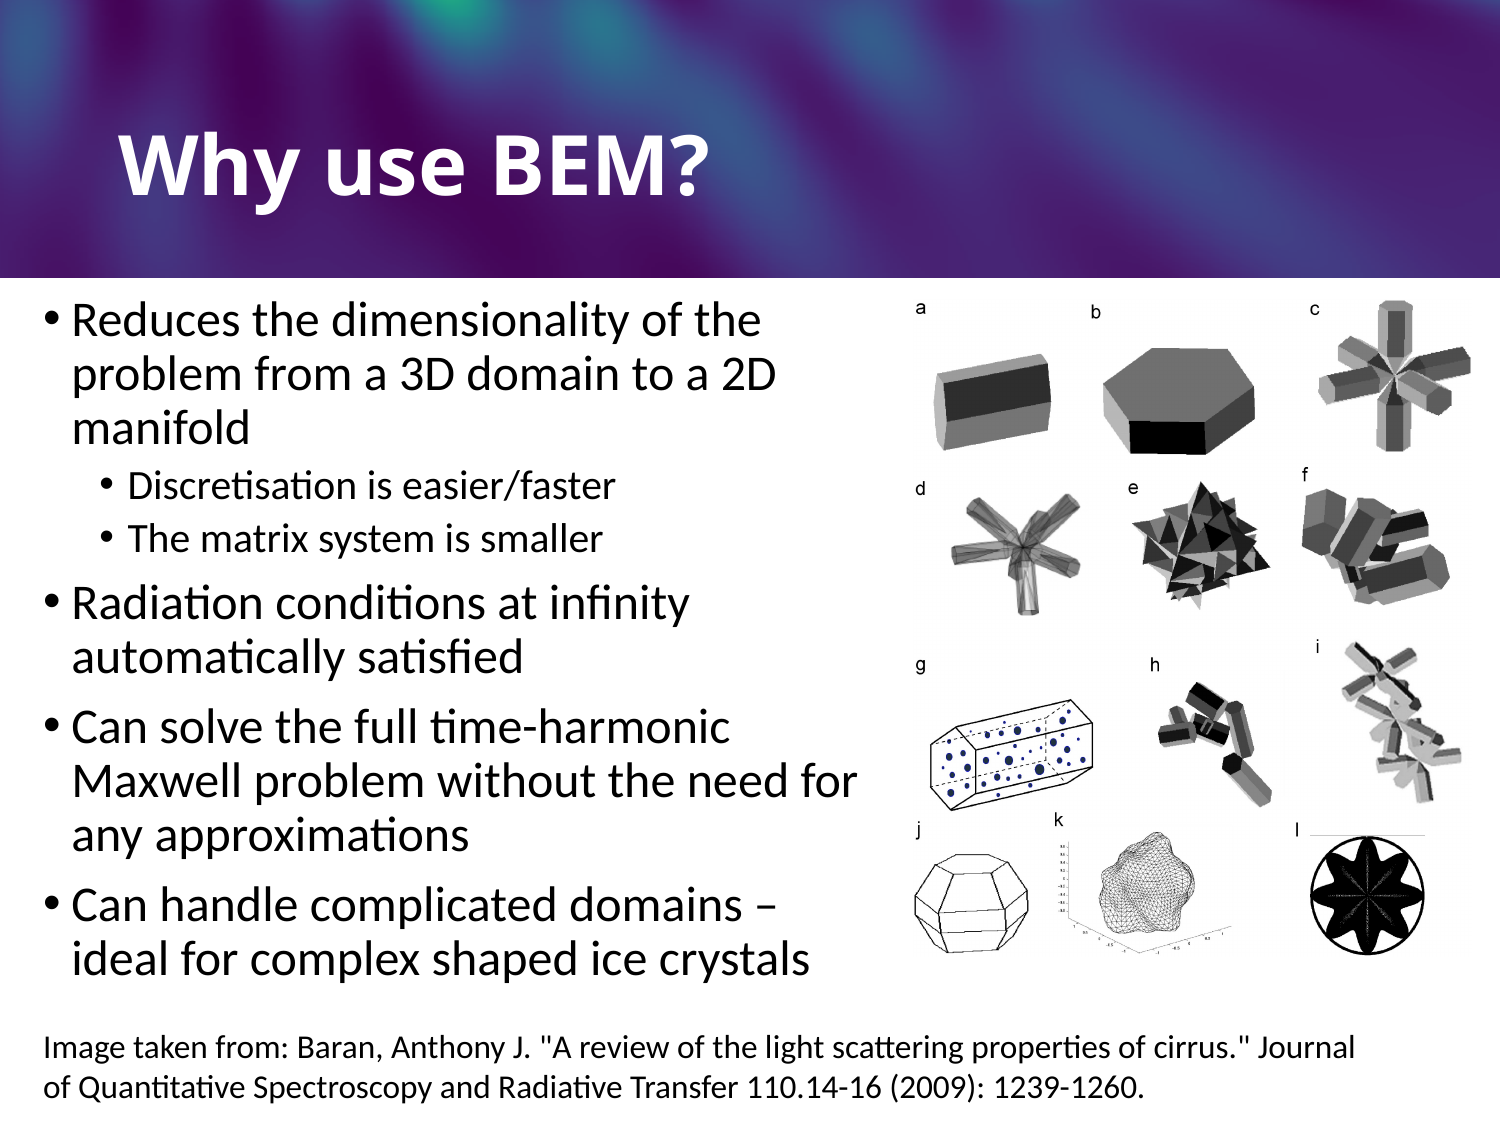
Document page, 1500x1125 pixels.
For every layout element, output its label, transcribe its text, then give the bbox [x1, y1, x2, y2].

footer Image taken from: Baran, Anthony J. "A review of the light scattering properties of cirrus." Journal of Quantitative Spectroscopy and Radiative Transfer 110.14-16 (2009): 1239-1260. [28, 1010, 1397, 1120]
title Why use BEM? [103, 59, 1397, 278]
picture [913, 299, 1472, 957]
list Reduces the dimensionality of the problem from a 3D domain to a 2D manifold Discretisation is easier/faster The matrix system is smaller Radiation conditions at infinity automatically satisfied Can solve the full time-harmonic Maxwell problem without the need for any approximations Can handle complicated domains – ideal for complex shaped ice crystals [28, 285, 902, 1010]
picture [0, 0, 1500, 278]
